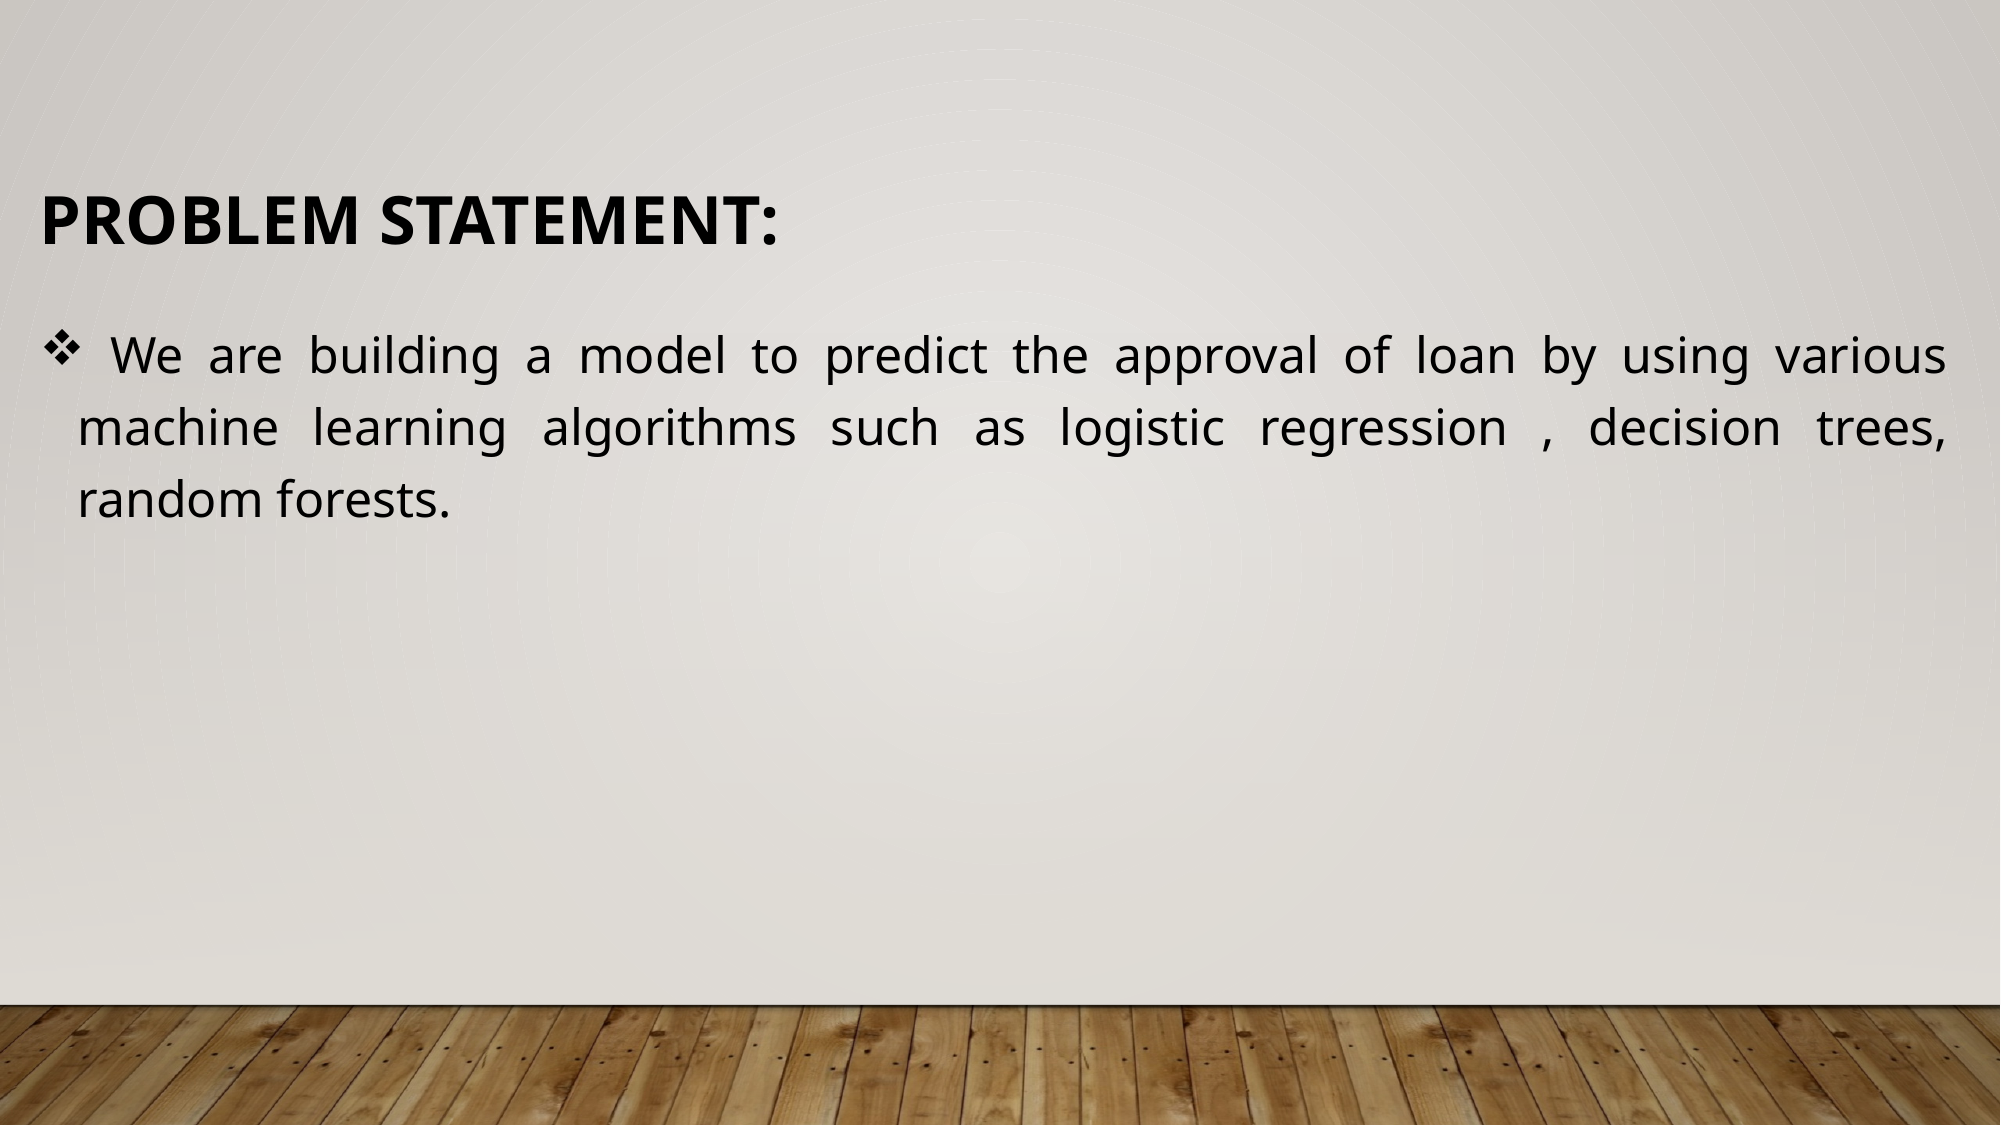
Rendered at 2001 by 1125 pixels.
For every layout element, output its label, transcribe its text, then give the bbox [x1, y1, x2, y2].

picture [0, 1005, 2000, 1125]
title Problem statement: [24, 179, 1784, 304]
list We are building a model to predict the approval of loan by using various machine learning algorithms such as logistic regression , decision trees, random forests. [24, 304, 1964, 897]
